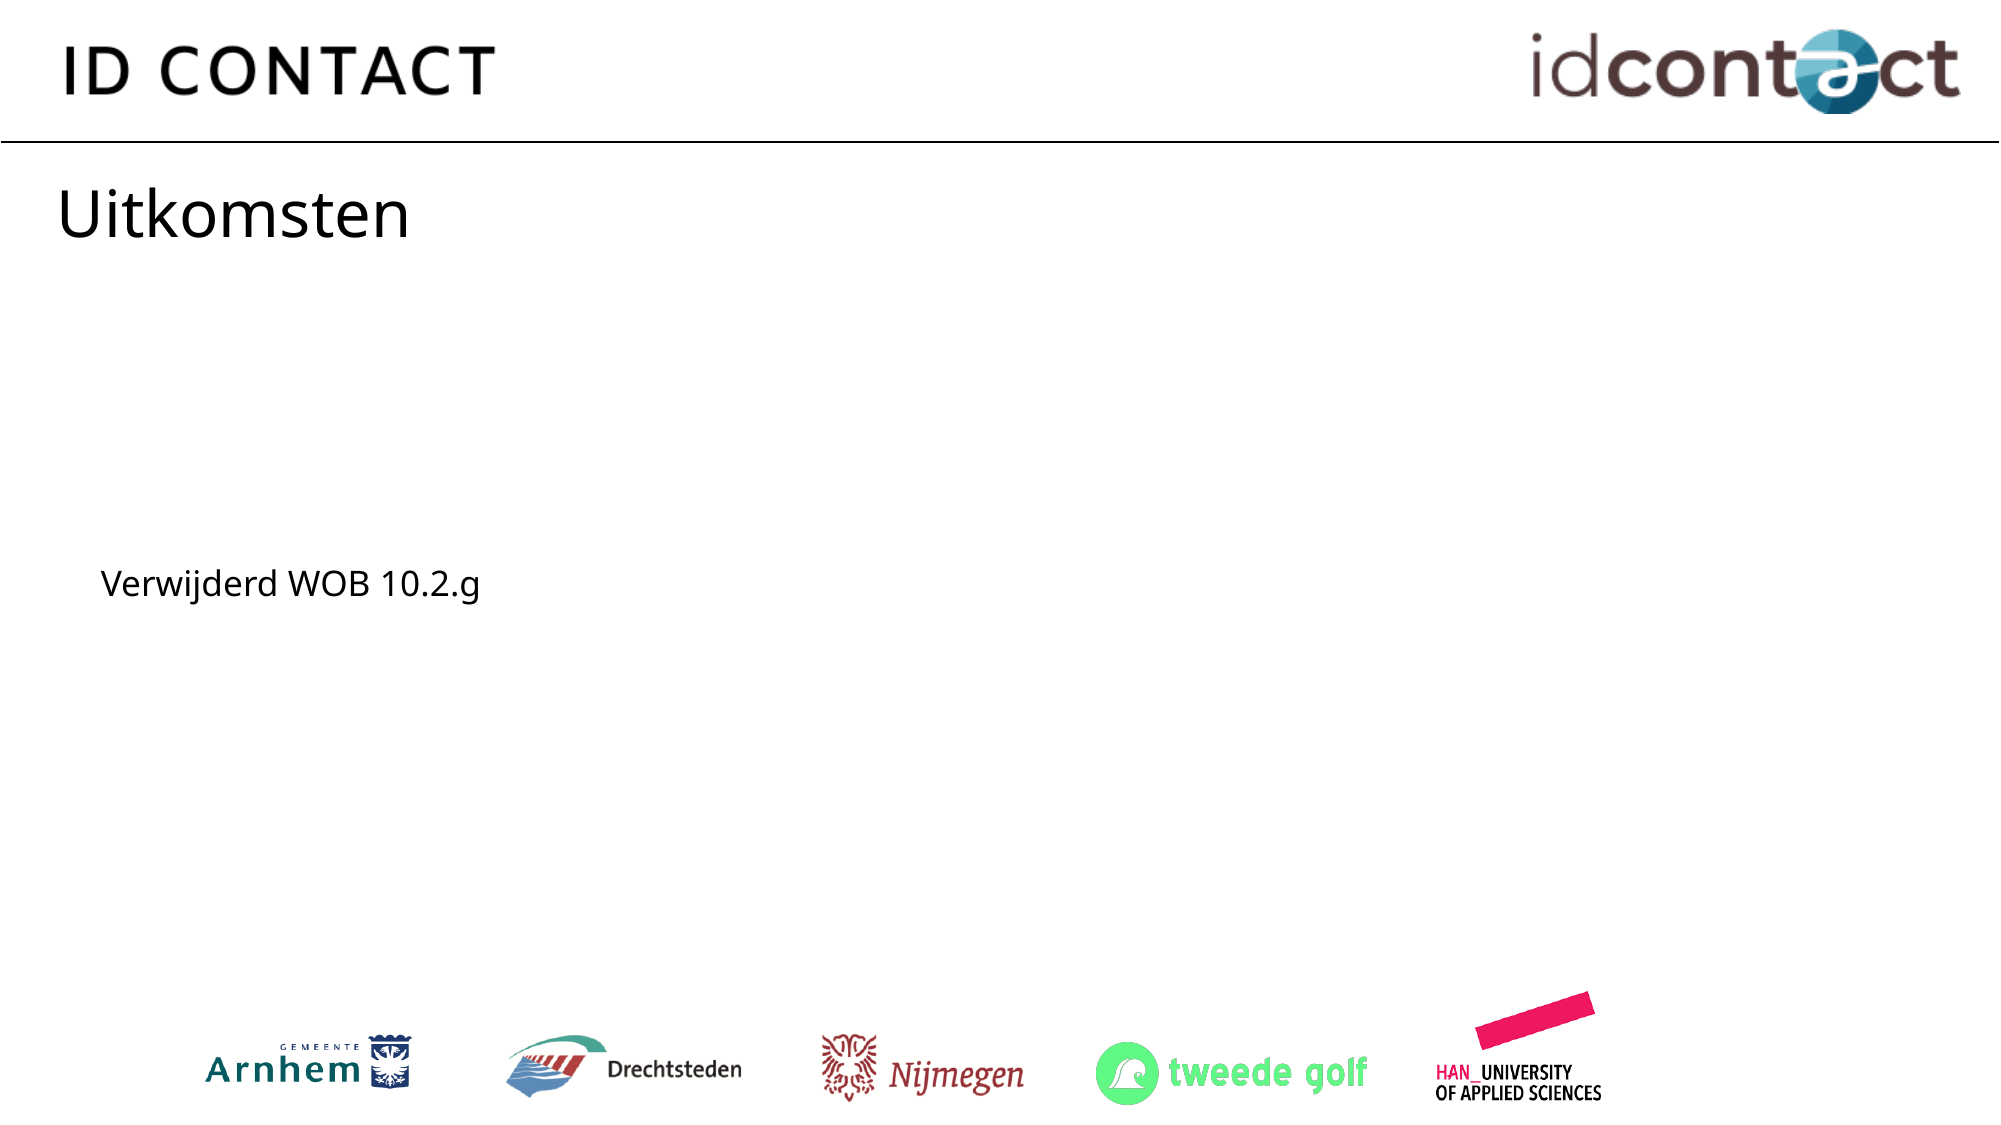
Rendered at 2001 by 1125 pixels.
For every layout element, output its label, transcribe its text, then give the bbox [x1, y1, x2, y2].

picture [1532, 27, 1961, 114]
table_header [1, 0, 1999, 141]
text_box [179, 963, 1601, 1125]
picture [41, 21, 531, 114]
text_box Uitkomsten [41, 166, 2000, 262]
text_box Verwijderd WOB 10.2.g [85, 527, 932, 615]
